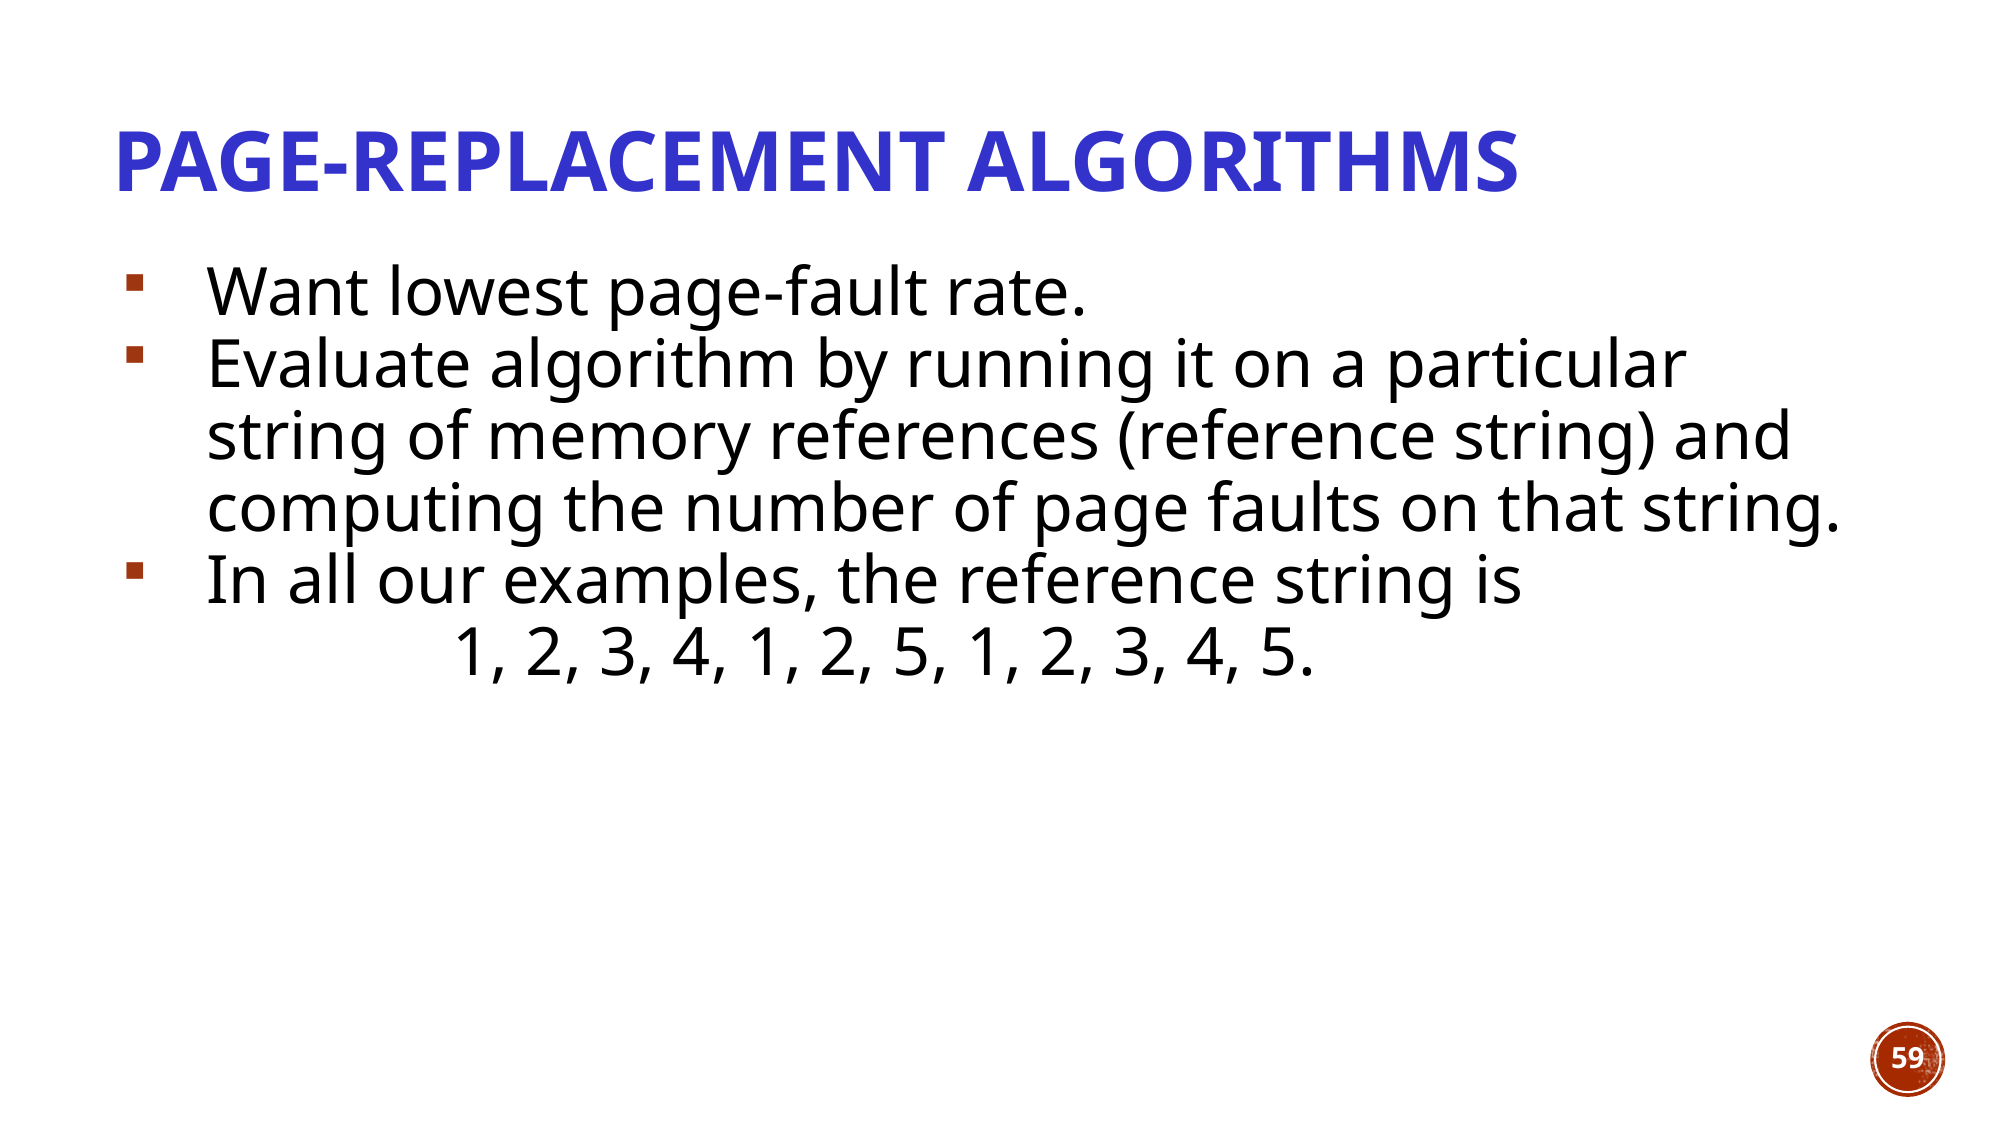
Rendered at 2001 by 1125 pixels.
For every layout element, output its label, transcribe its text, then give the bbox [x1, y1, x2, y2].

list Want lowest page-fault rate. Evaluate algorithm by running it on a particular string of memory references (reference string) and computing the number of page faults on that string. In all our examples, the reference string is 1, 2, 3, 4, 1, 2, 5, 1, 2, 3, 4, 5. [97, 250, 1905, 1089]
title Page-Replacement Algorithms [97, 79, 1905, 250]
slide_number 59 [1855, 1028, 1961, 1089]
